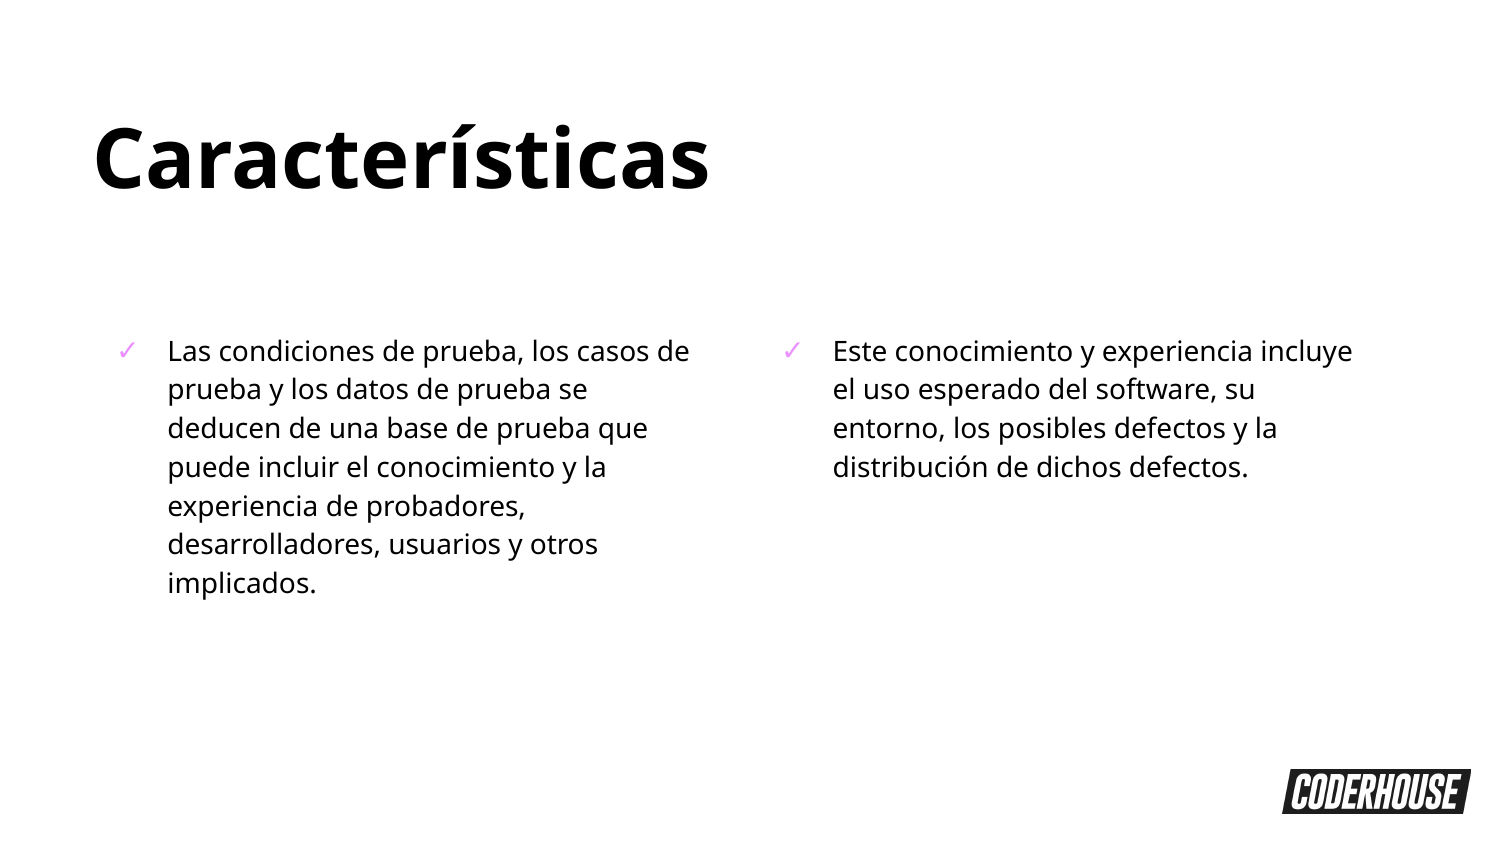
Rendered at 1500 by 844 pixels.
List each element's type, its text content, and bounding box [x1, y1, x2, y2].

text_box Características [77, 101, 1414, 222]
text_box Las condiciones de prueba, los casos de prueba y los datos de prueba se deducen de una base de prueba que puede incluir el conocimiento y la experiencia de probadores, desarrolladores, usuarios y otros implicados. [77, 312, 707, 615]
text_box Este conocimiento y experiencia incluye el uso esperado del software, su entorno, los posibles defectos y la distribución de dichos defectos. [742, 312, 1372, 498]
picture [1281, 769, 1471, 814]
